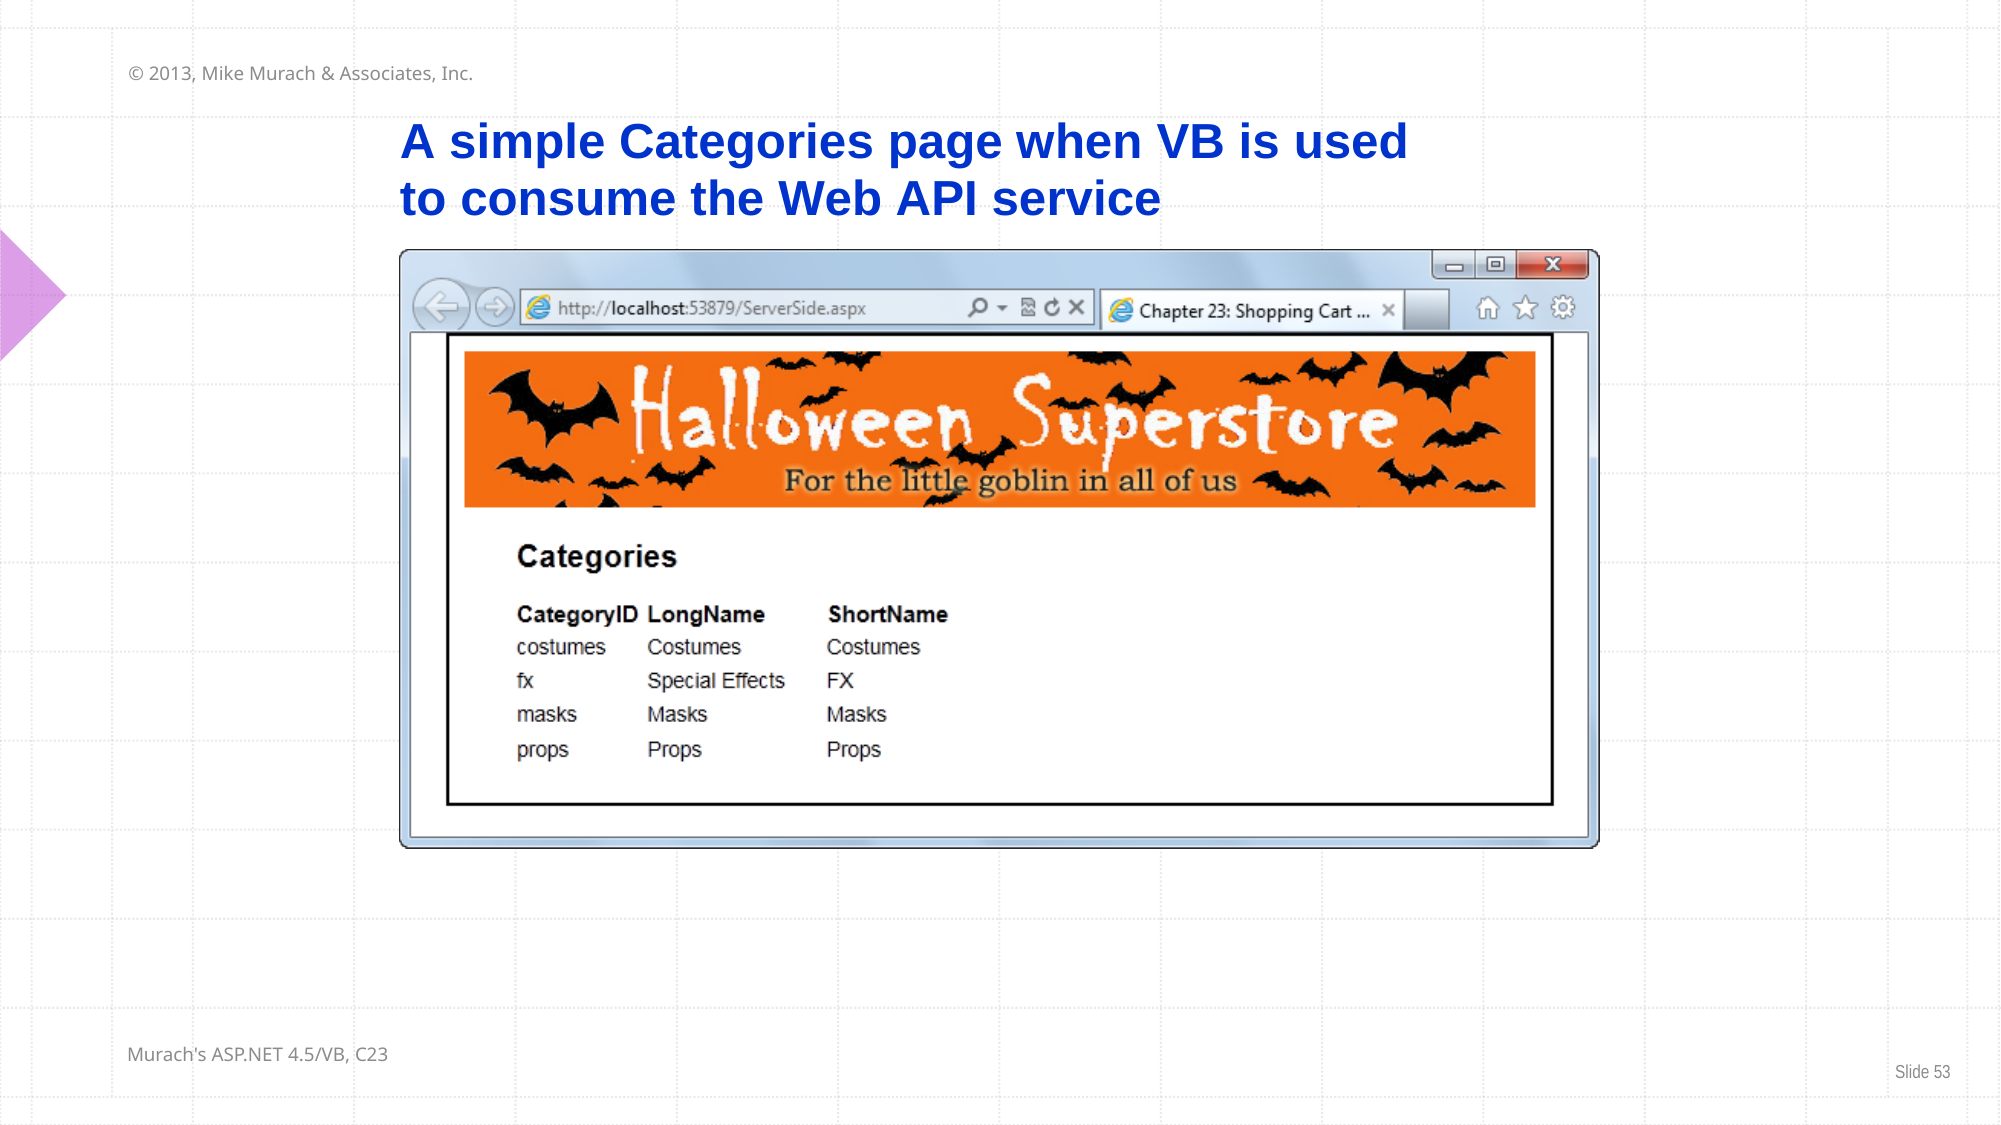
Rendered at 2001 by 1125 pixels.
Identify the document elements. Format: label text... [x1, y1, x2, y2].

footer © 2013, Mike Murach & Associates, Inc. [113, 38, 789, 108]
slide_number Murach's ASP.NET 4.5/VB, C23 [112, 1019, 743, 1089]
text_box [399, 112, 1584, 239]
slide_number Slide 53 [1805, 1019, 1966, 1089]
picture [399, 249, 1600, 849]
